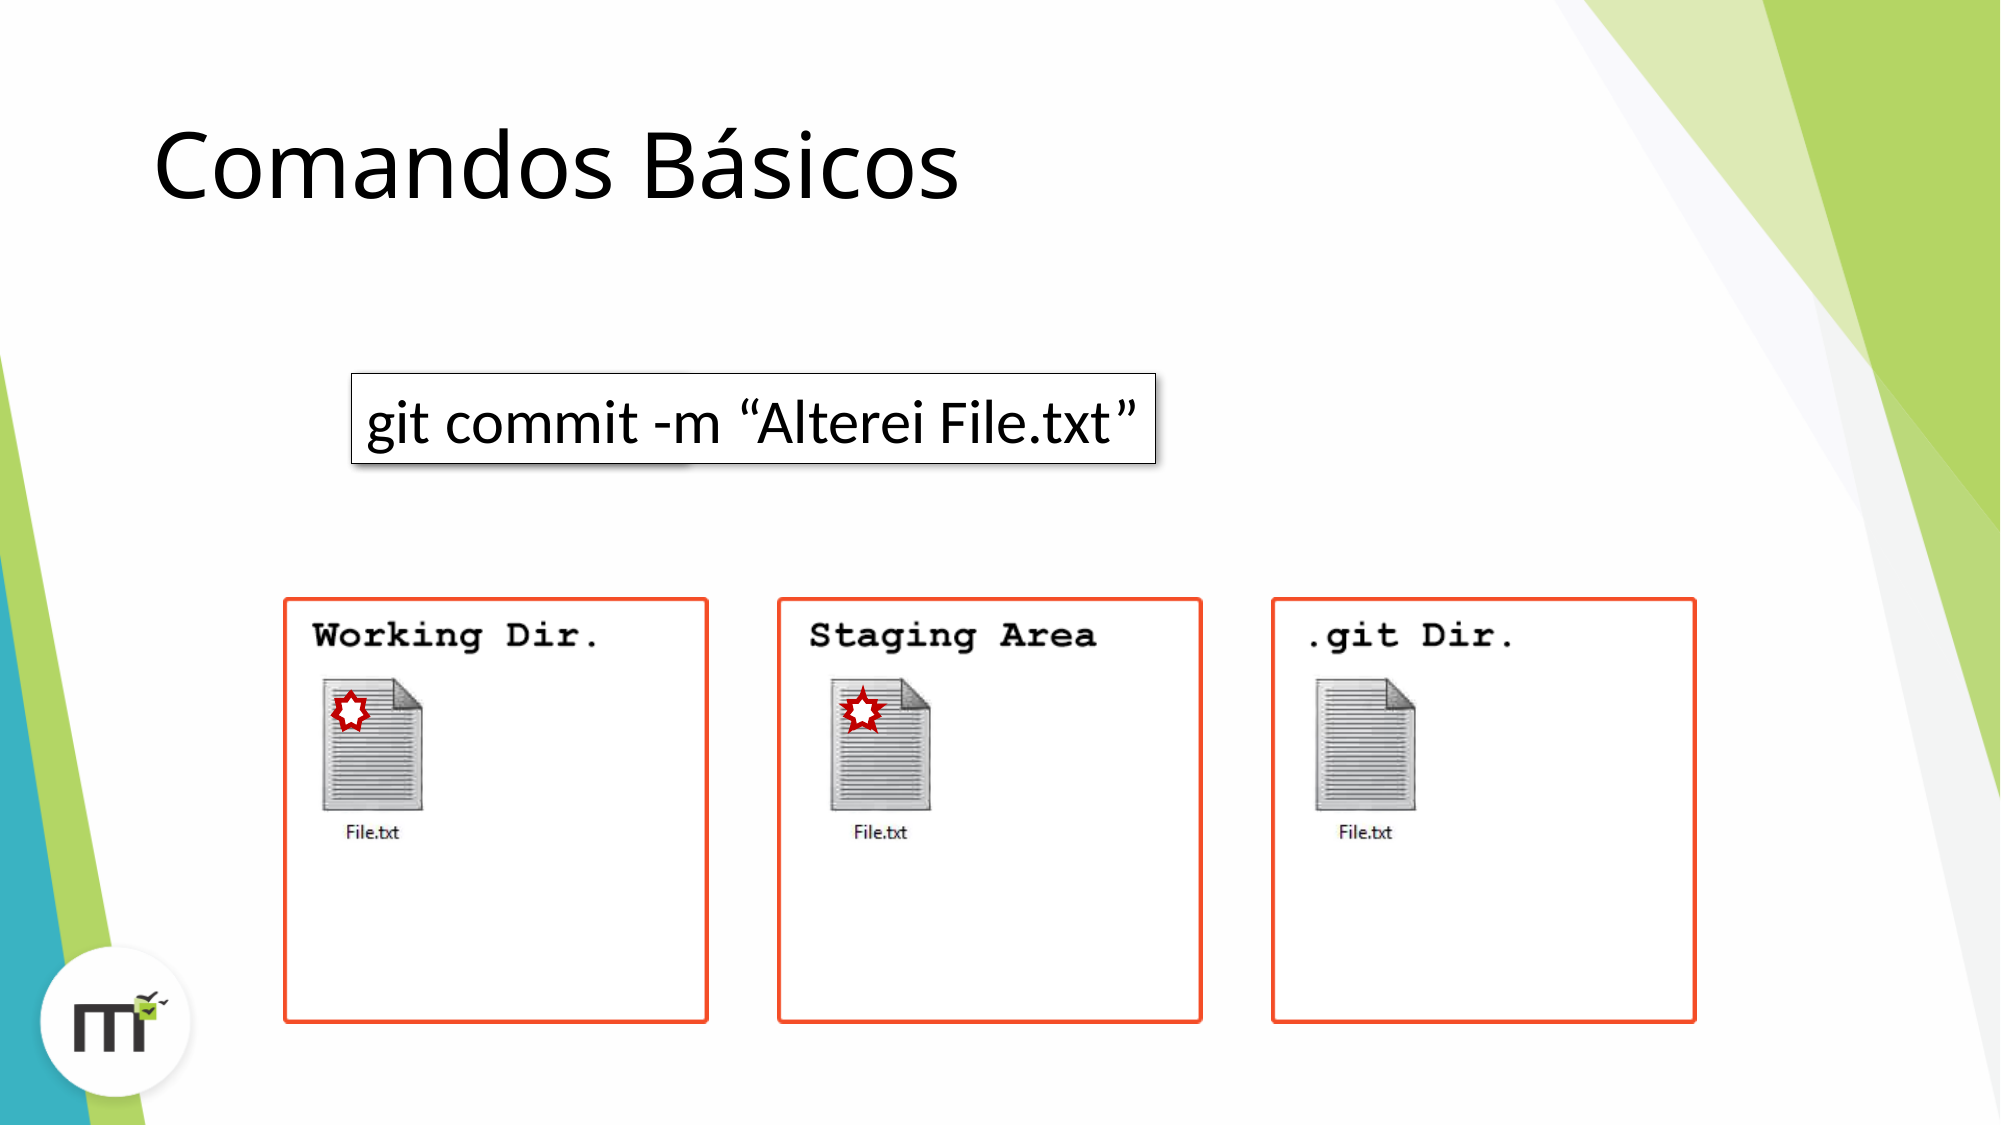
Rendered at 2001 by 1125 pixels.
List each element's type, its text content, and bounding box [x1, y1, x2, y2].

text_box git commit -m “Alterei File.txt” [351, 373, 1156, 464]
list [1271, 597, 1697, 1024]
title Comandos Básicos [137, 59, 1863, 278]
picture [0, 0, 2001, 1125]
